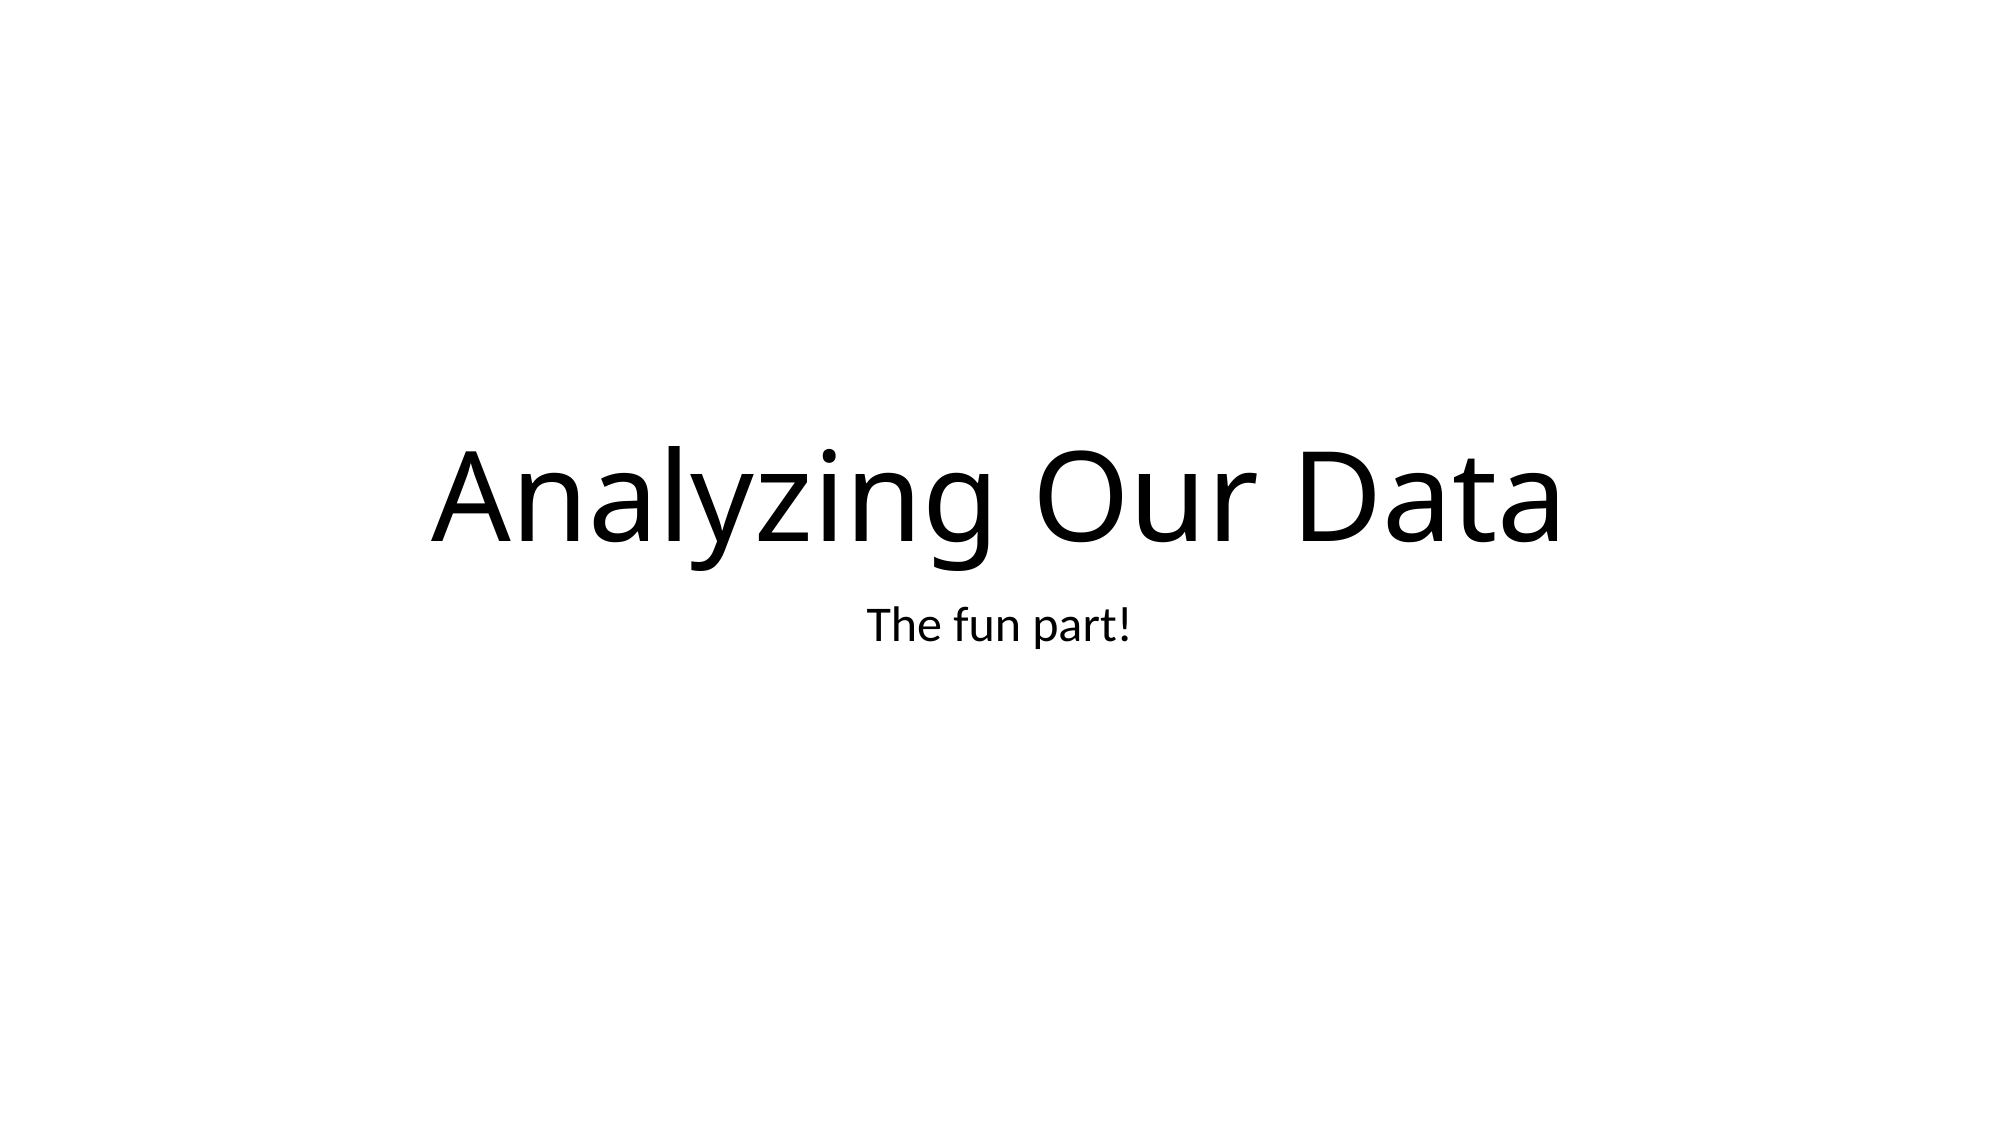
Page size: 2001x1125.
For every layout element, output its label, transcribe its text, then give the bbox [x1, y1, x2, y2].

subtitle The fun part! [249, 590, 1750, 863]
title Analyzing Our Data [249, 184, 1750, 576]
